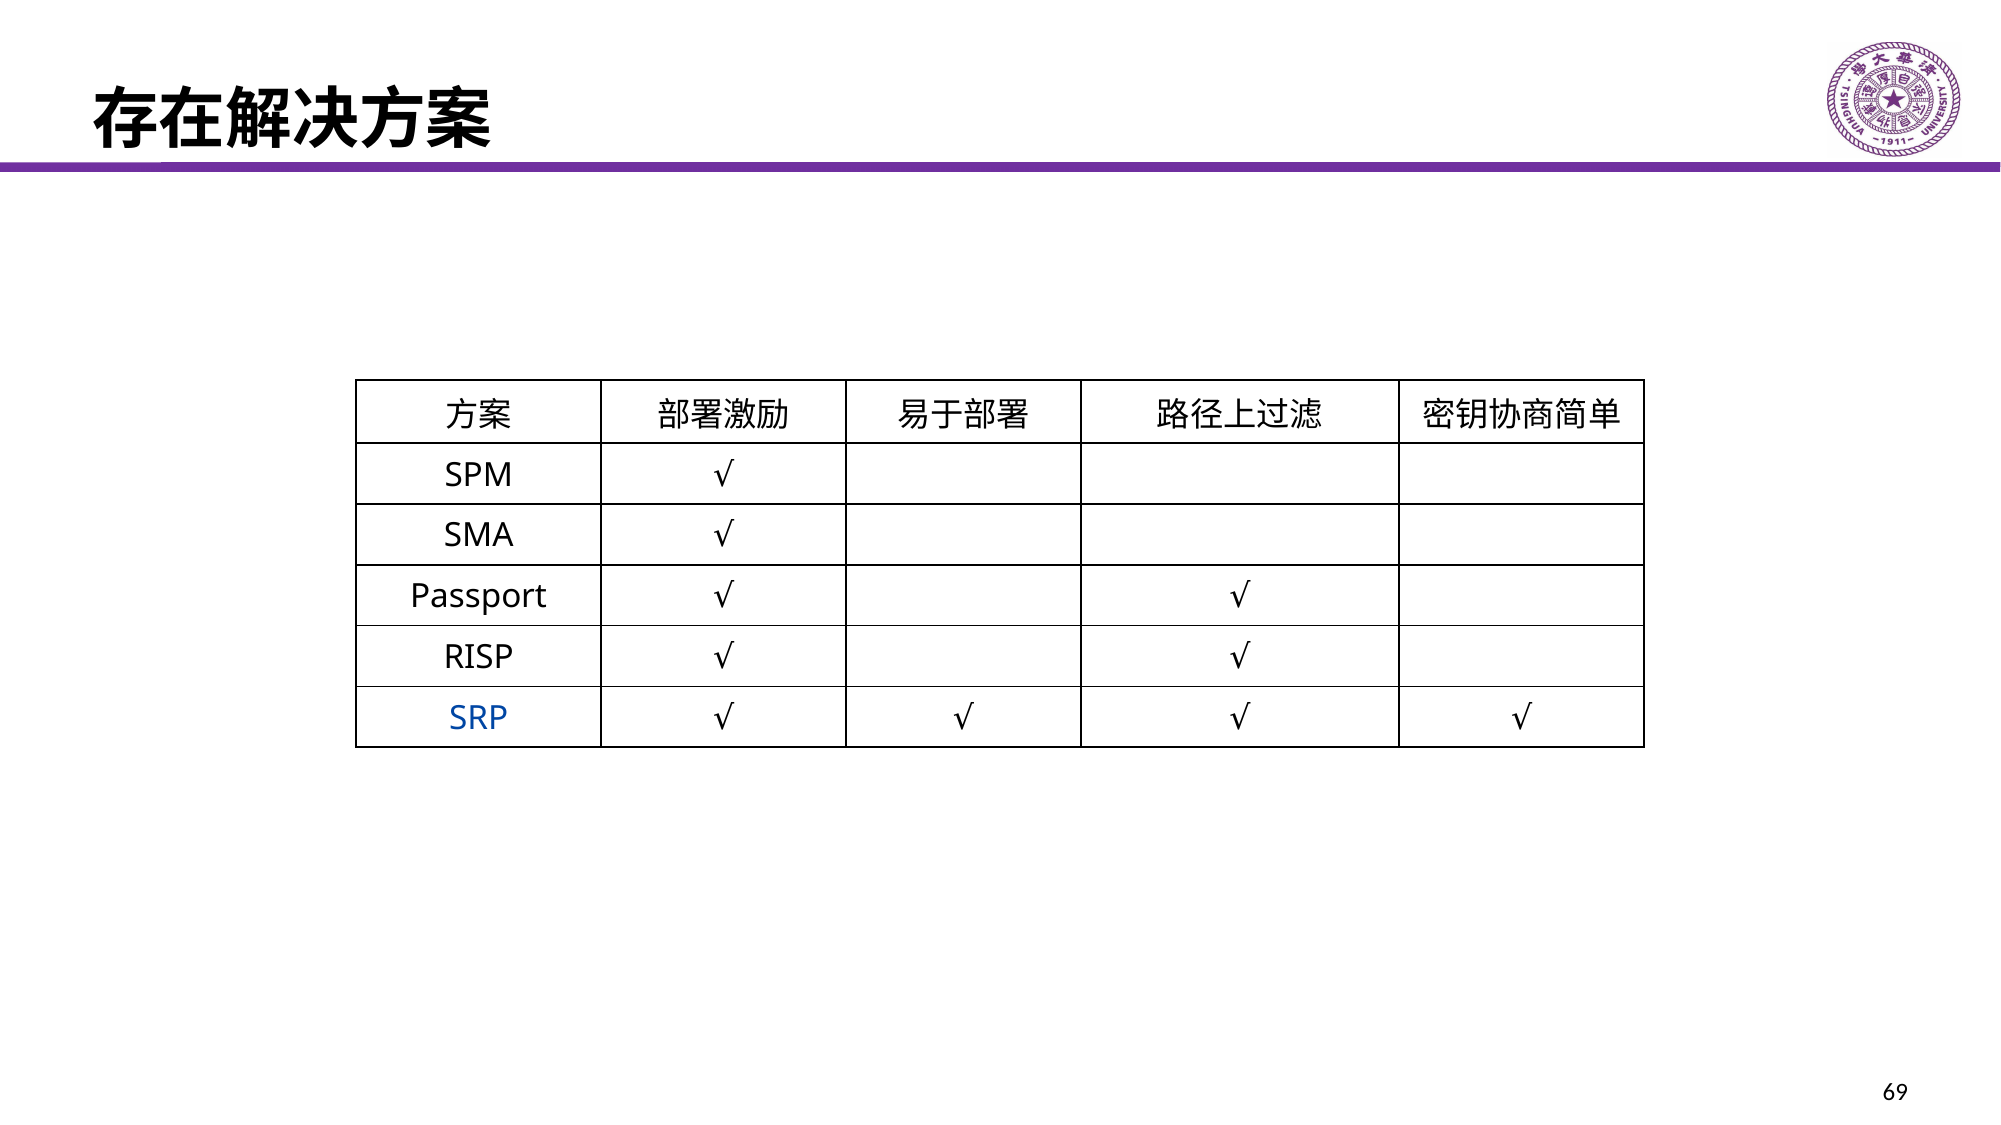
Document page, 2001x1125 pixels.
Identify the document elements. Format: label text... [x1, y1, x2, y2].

table_cell [1400, 626, 1643, 686]
table_header 部署激励 [602, 381, 845, 442]
table_header 方案 [357, 381, 600, 442]
table_cell [1400, 505, 1643, 564]
table_cell [847, 444, 1080, 503]
table_cell [1400, 566, 1643, 625]
table_cell √ [602, 626, 845, 686]
table_cell [847, 505, 1080, 564]
table_header 路径上过滤 [1082, 381, 1398, 442]
table_cell [1082, 444, 1398, 503]
table_header 易于部署 [847, 381, 1080, 442]
table_cell √ [1400, 687, 1643, 746]
table_cell SMA [357, 505, 600, 564]
table_cell SPM [357, 444, 600, 503]
table_cell √ [1082, 687, 1398, 746]
table_cell [847, 566, 1080, 625]
picture [1909, 42, 1962, 158]
table_cell RISP [357, 626, 600, 686]
table_cell √ [602, 444, 845, 503]
table_cell Passport [357, 566, 600, 625]
table_header 密钥协商简单 [1400, 381, 1643, 442]
title 存在解决方案 [92, 26, 1909, 164]
table_cell SRP [357, 687, 600, 746]
table_cell √ [602, 687, 845, 746]
table_cell √ [1082, 566, 1398, 625]
table_cell √ [1082, 626, 1398, 686]
table_cell [1082, 505, 1398, 564]
table_cell √ [602, 505, 845, 564]
table_cell √ [602, 566, 845, 625]
table_cell [847, 626, 1080, 686]
table_cell √ [847, 687, 1080, 746]
table_cell [1400, 444, 1643, 503]
